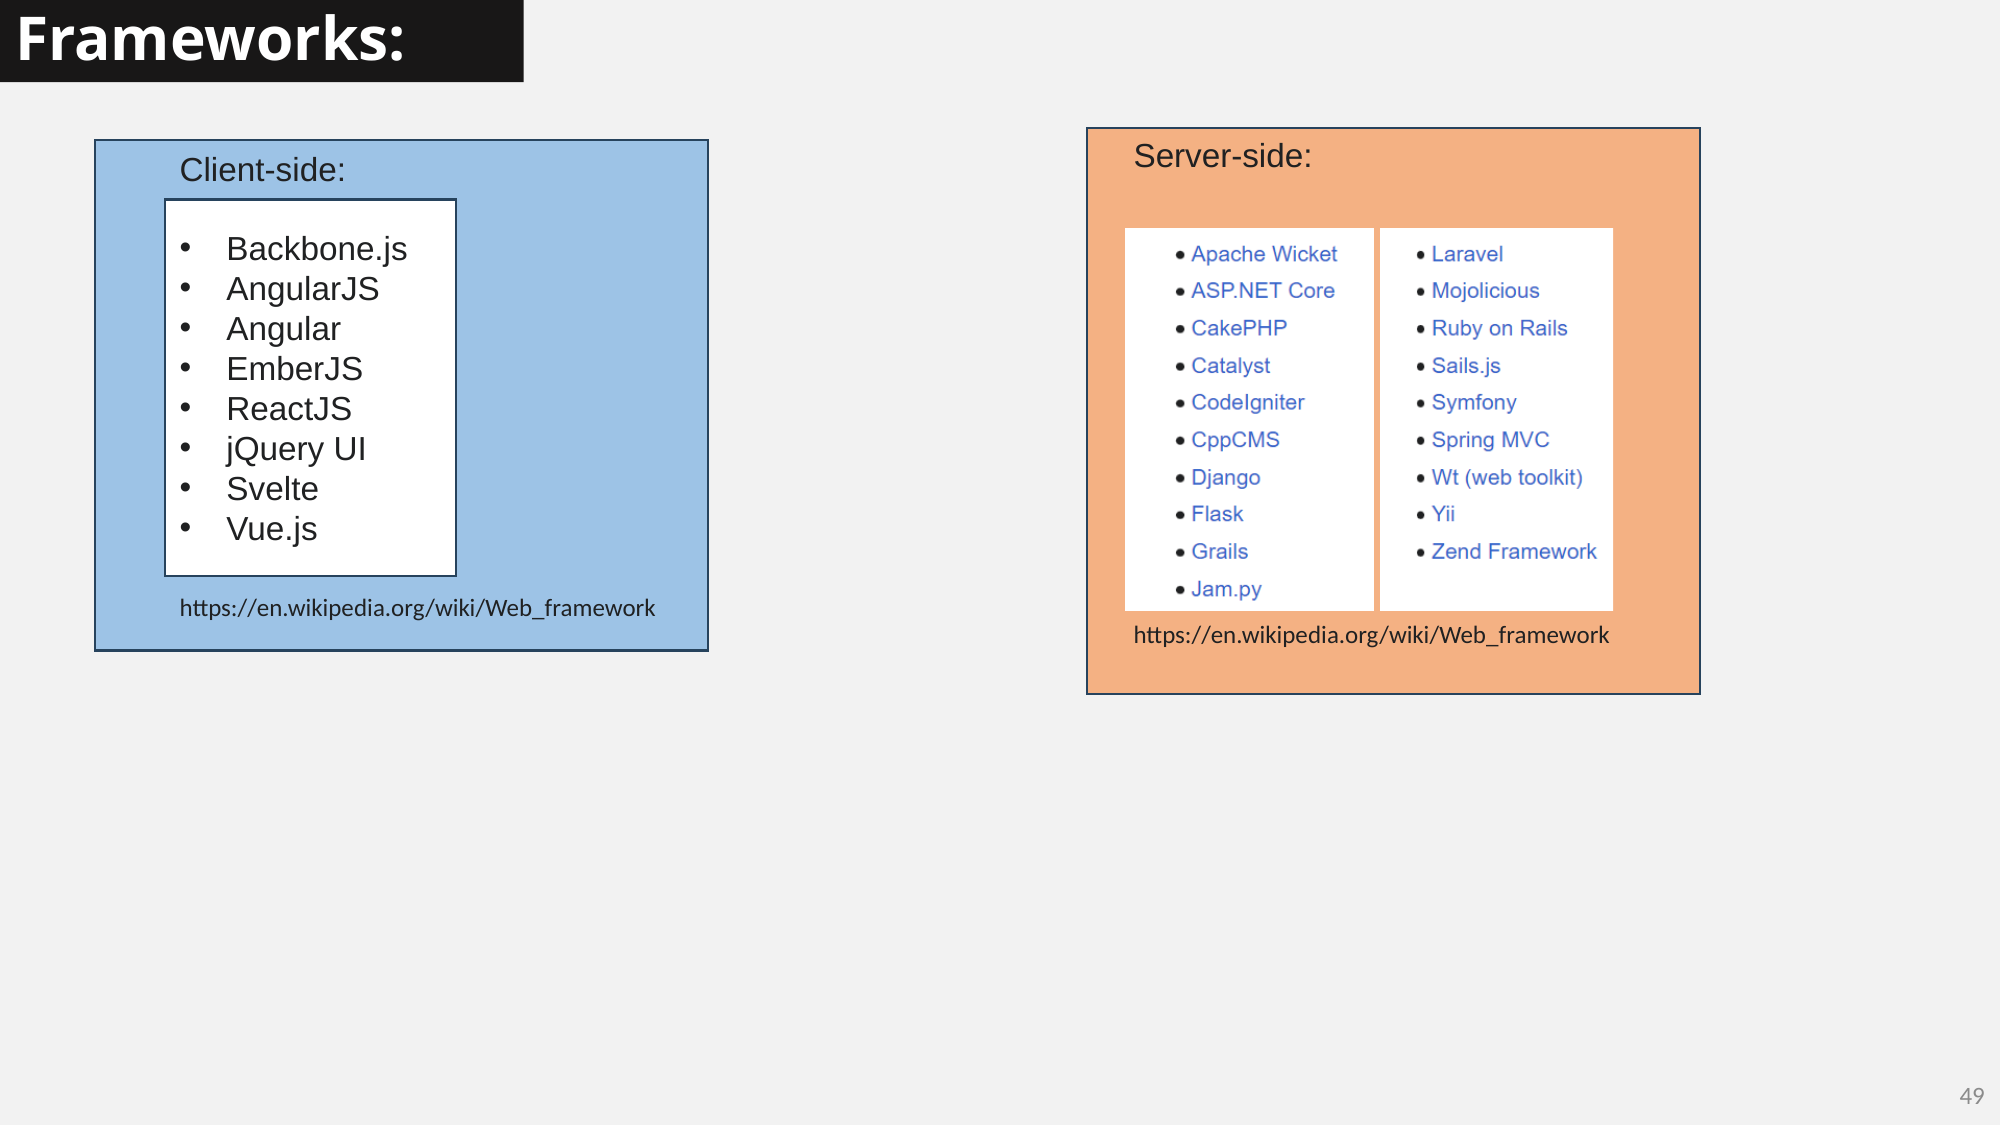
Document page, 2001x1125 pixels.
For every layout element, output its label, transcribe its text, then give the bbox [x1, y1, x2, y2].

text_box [1086, 126, 1700, 694]
title Frameworks: [0, 0, 524, 83]
slide_number 49 [1550, 1065, 2000, 1125]
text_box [95, 140, 709, 651]
